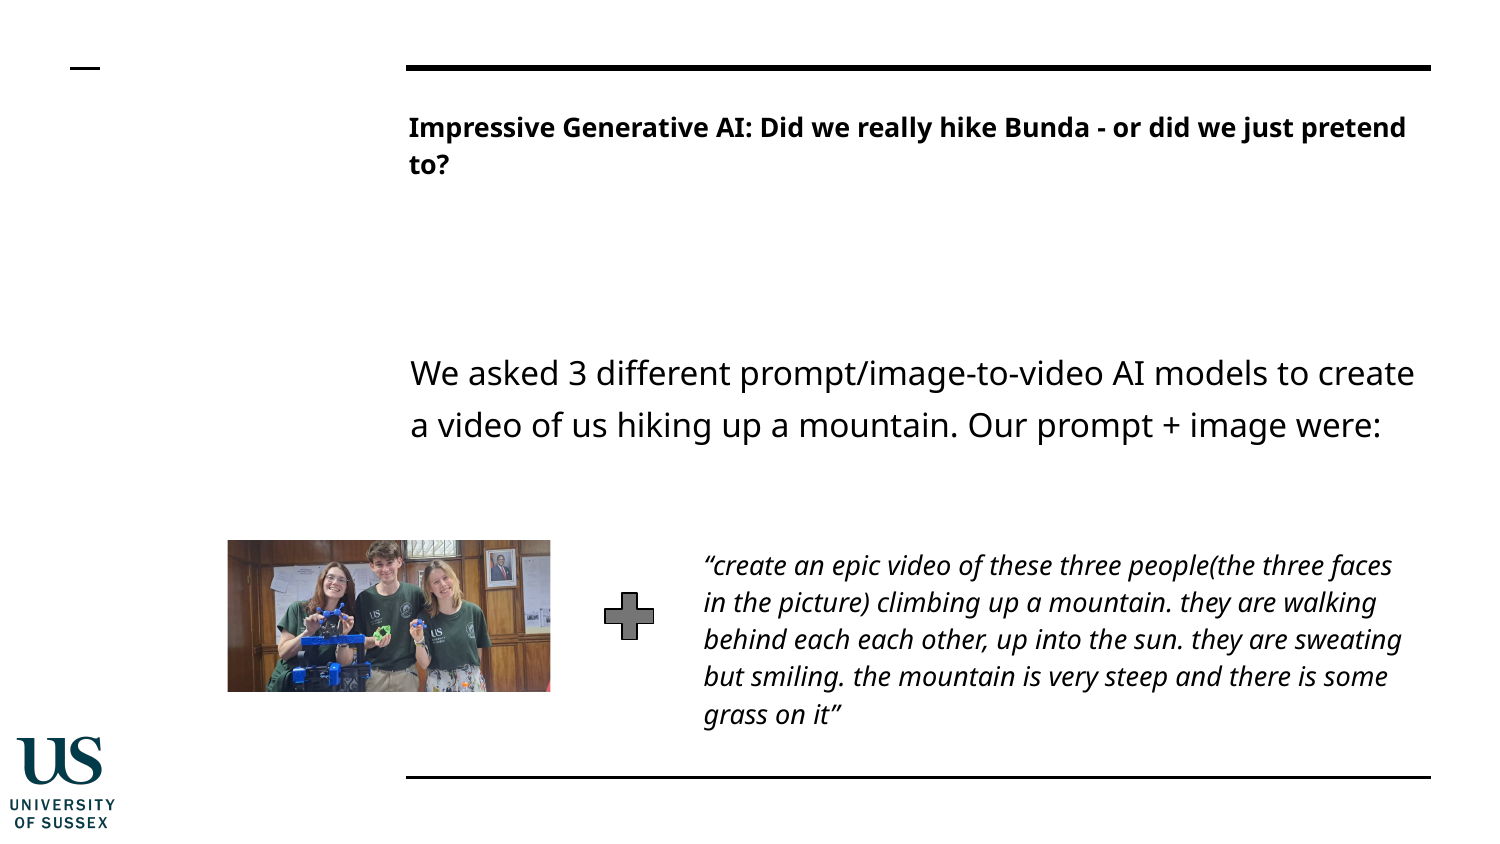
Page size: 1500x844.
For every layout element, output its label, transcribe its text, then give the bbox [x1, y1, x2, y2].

list We asked 3 different prompt/image-to-video AI models to create a video of us hiking up a mountain. Our prompt + image were: [395, 328, 1433, 517]
picture [0, 721, 123, 844]
picture [227, 540, 551, 693]
text_box [605, 592, 654, 640]
title Impressive Generative AI: Did we really hike Bunda - or did we just pretend to? [393, 94, 1431, 199]
text_box “create an epic video of these three people(the three faces in the picture) climbing up a mountain. they are walking behind each each other, up into the sun. they are sweating but smiling. the mountain is very steep and there is some grass on it” [688, 528, 1420, 745]
